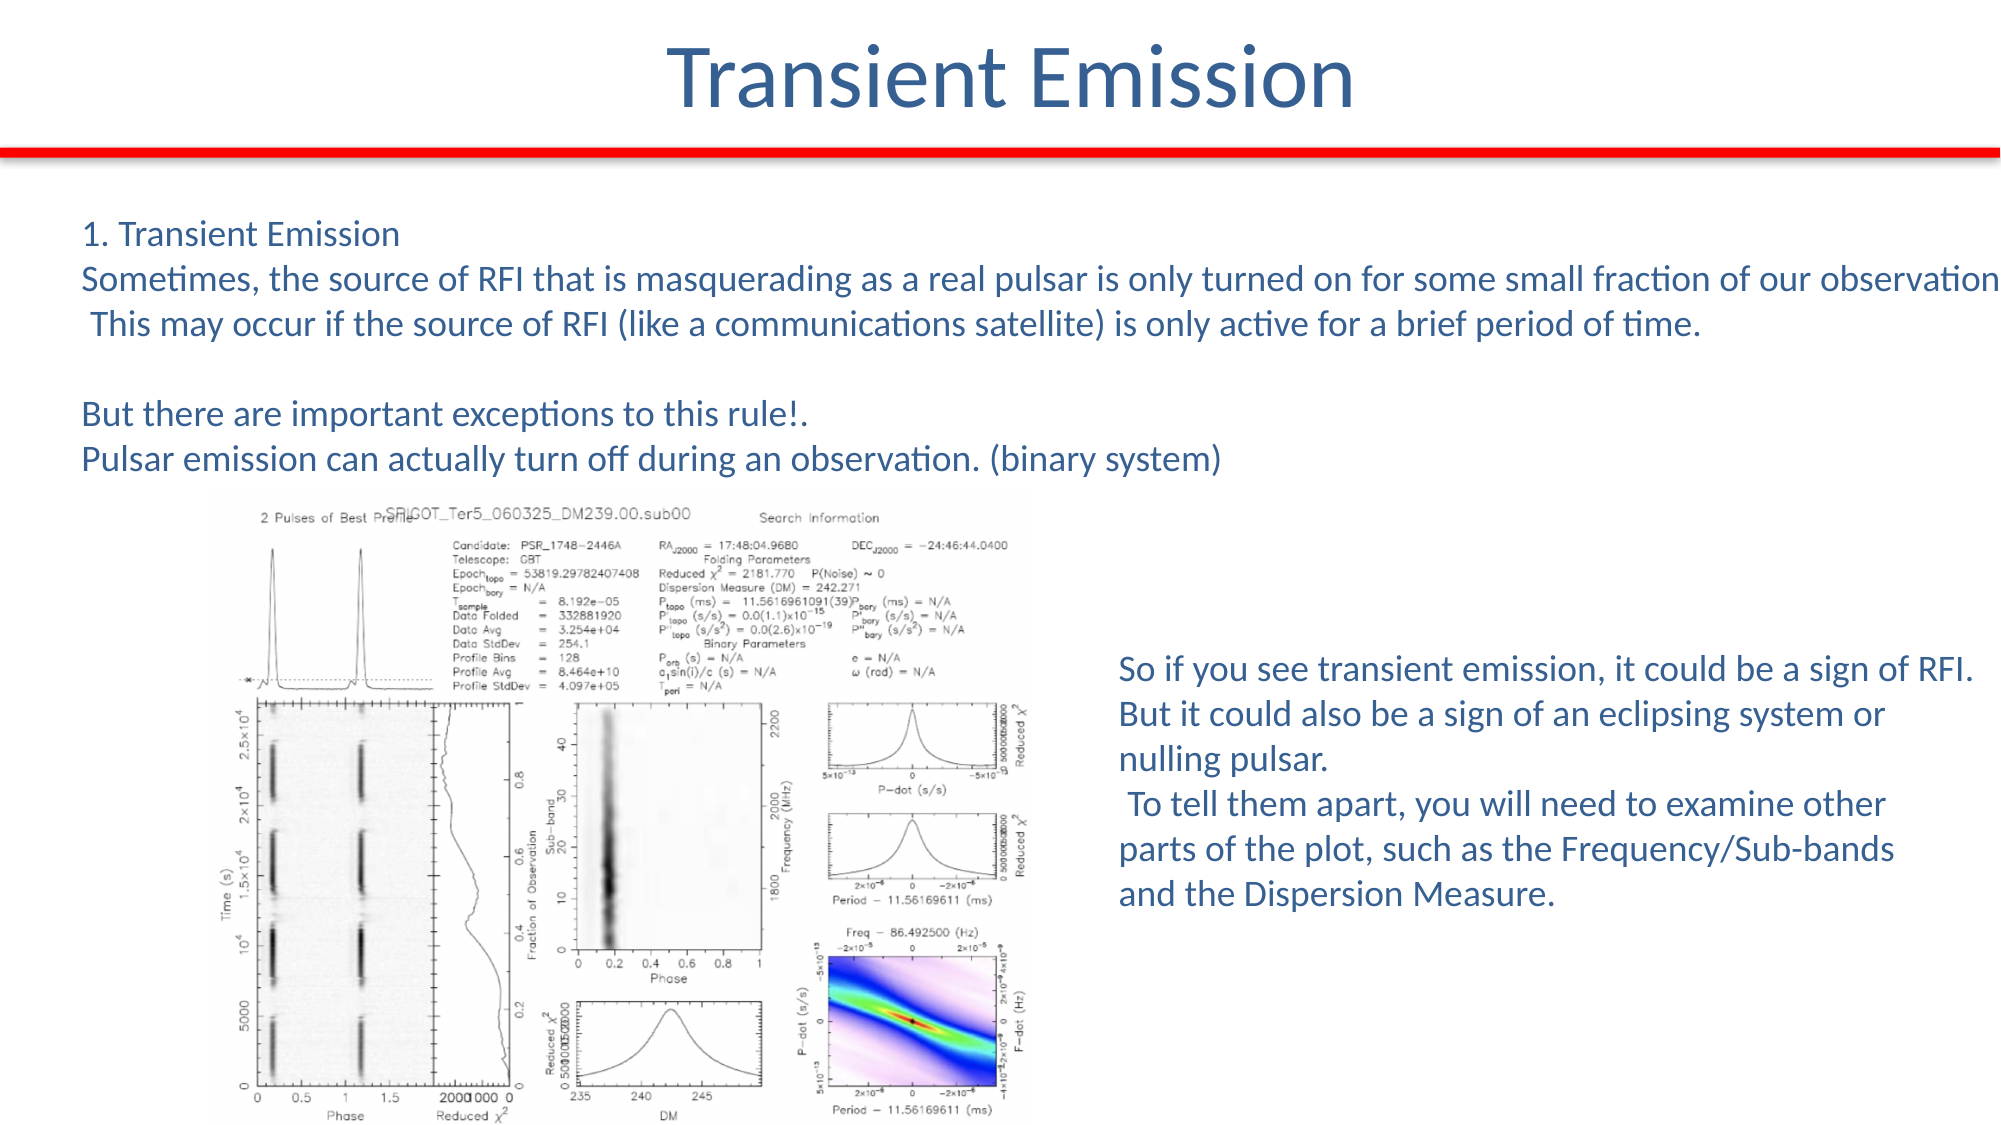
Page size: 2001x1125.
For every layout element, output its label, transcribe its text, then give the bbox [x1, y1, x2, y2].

text_box So if you see transient emission, it could be a sign of RFI. But it could also be a sign of an eclipsing system or nulling pulsar. To tell them apart, you will need to examine other parts of the plot, such as the Frequency/Sub-bands and the Dispersion Measure. [1103, 636, 1999, 967]
text_box Transient Emission [122, 0, 1923, 142]
text_box 1. Transient Emission Sometimes, the source of RFI that is masquerading as a real pulsar is only turned on for some small fraction of our observation. This may occur if the source of RFI (like a communications satellite) is only active for a brief period of time. But there are important exceptions to this rule!. Pulsar emission can actually turn off during an observation. (binary system) [66, 201, 2000, 487]
picture [208, 491, 1033, 1125]
